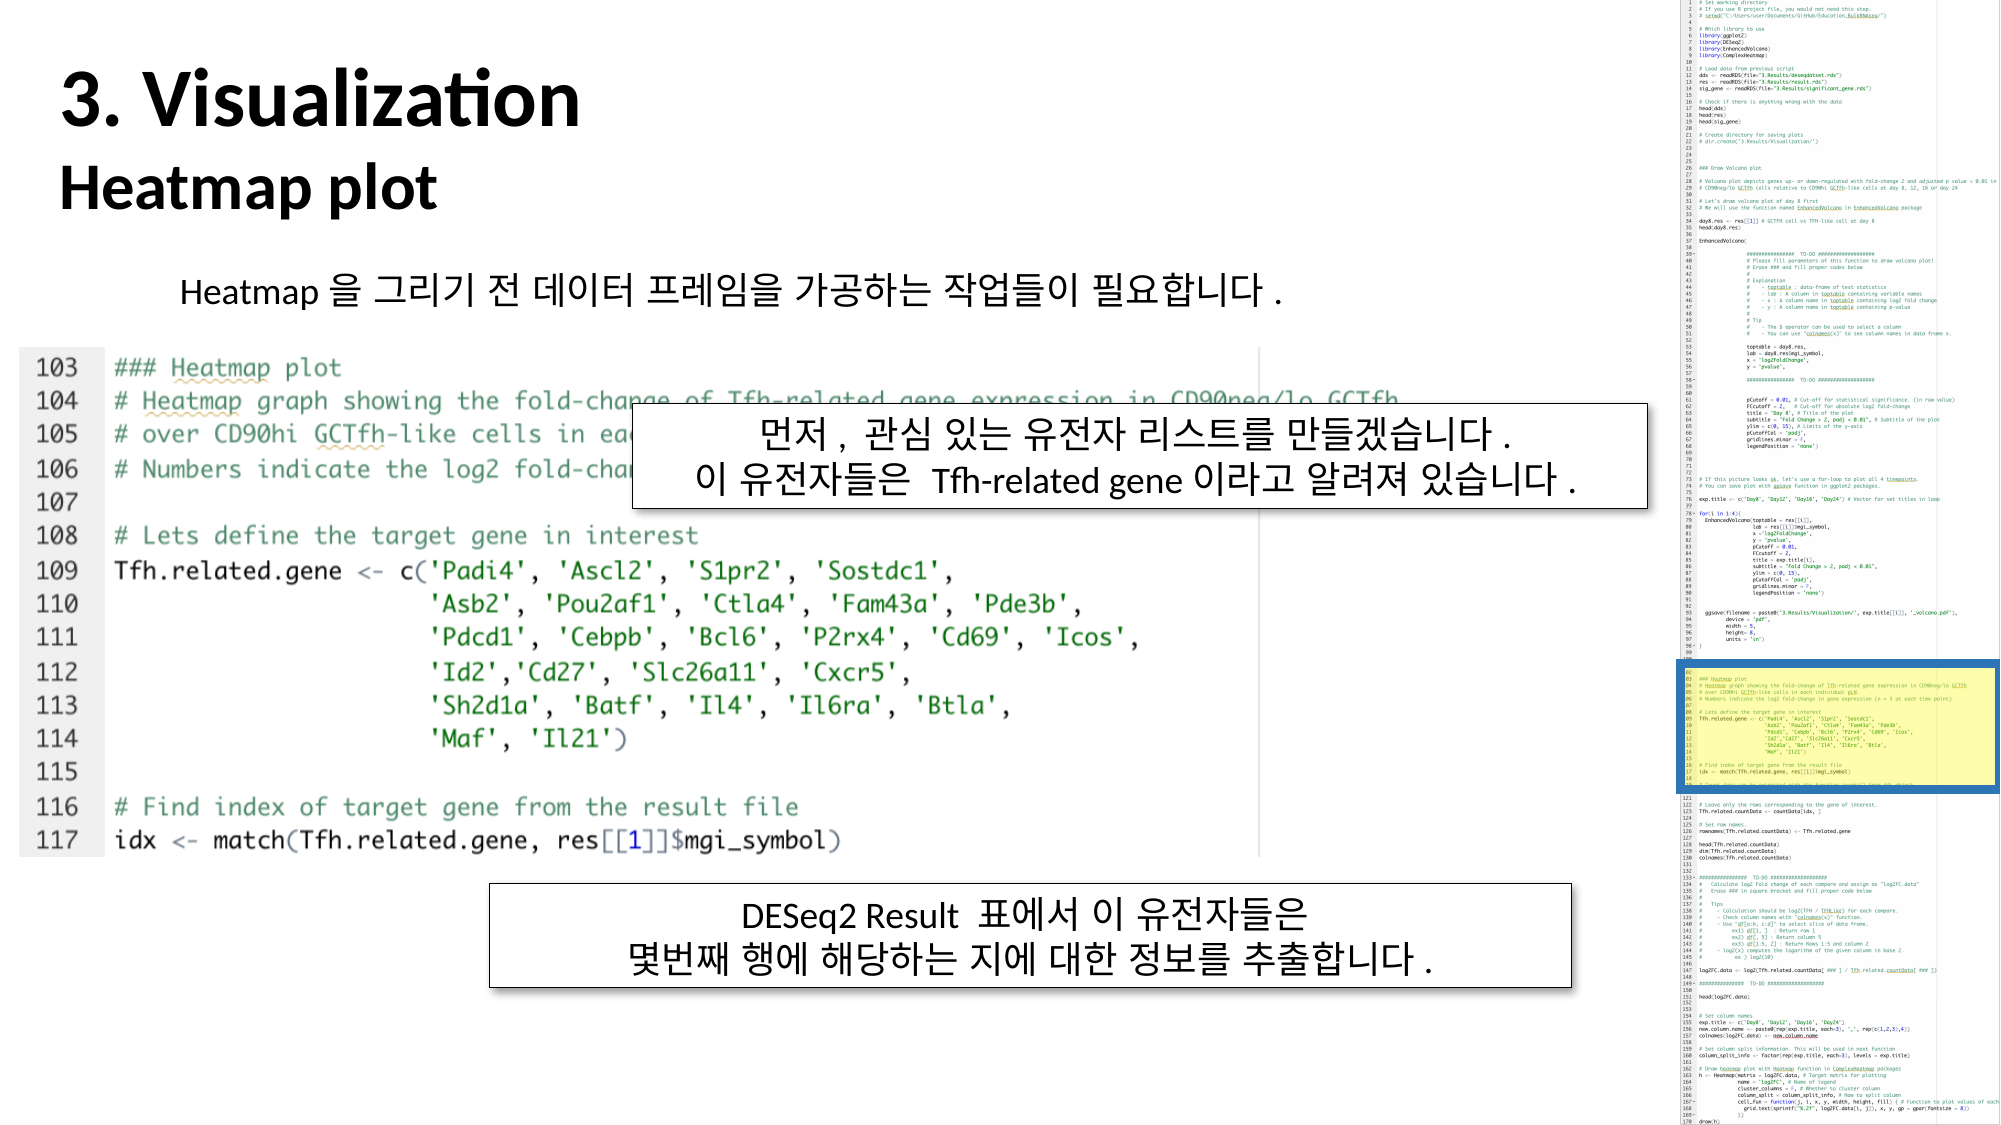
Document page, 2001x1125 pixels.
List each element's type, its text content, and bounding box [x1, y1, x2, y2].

text_box DESeq2 Result 표에서 이 유전자들은 몇번째 행에 해당하는 지에 대한 정보를 추출합니다. [489, 883, 1572, 988]
picture [19, 347, 1430, 857]
text_box 3. Visualization Heatmap plot [44, 35, 600, 231]
text_box Heatmap을 그리기 전 데이터 프레임을 가공하는 작업들이 필요합니다. [26, 259, 1437, 320]
text_box 먼저, 관심 있는 유전자 리스트를 만들겠습니다. 이 유전자들은 Tfh-related gene이라고 알려져 있습니다. [1430, 403, 1648, 509]
picture [1680, 0, 2000, 1125]
